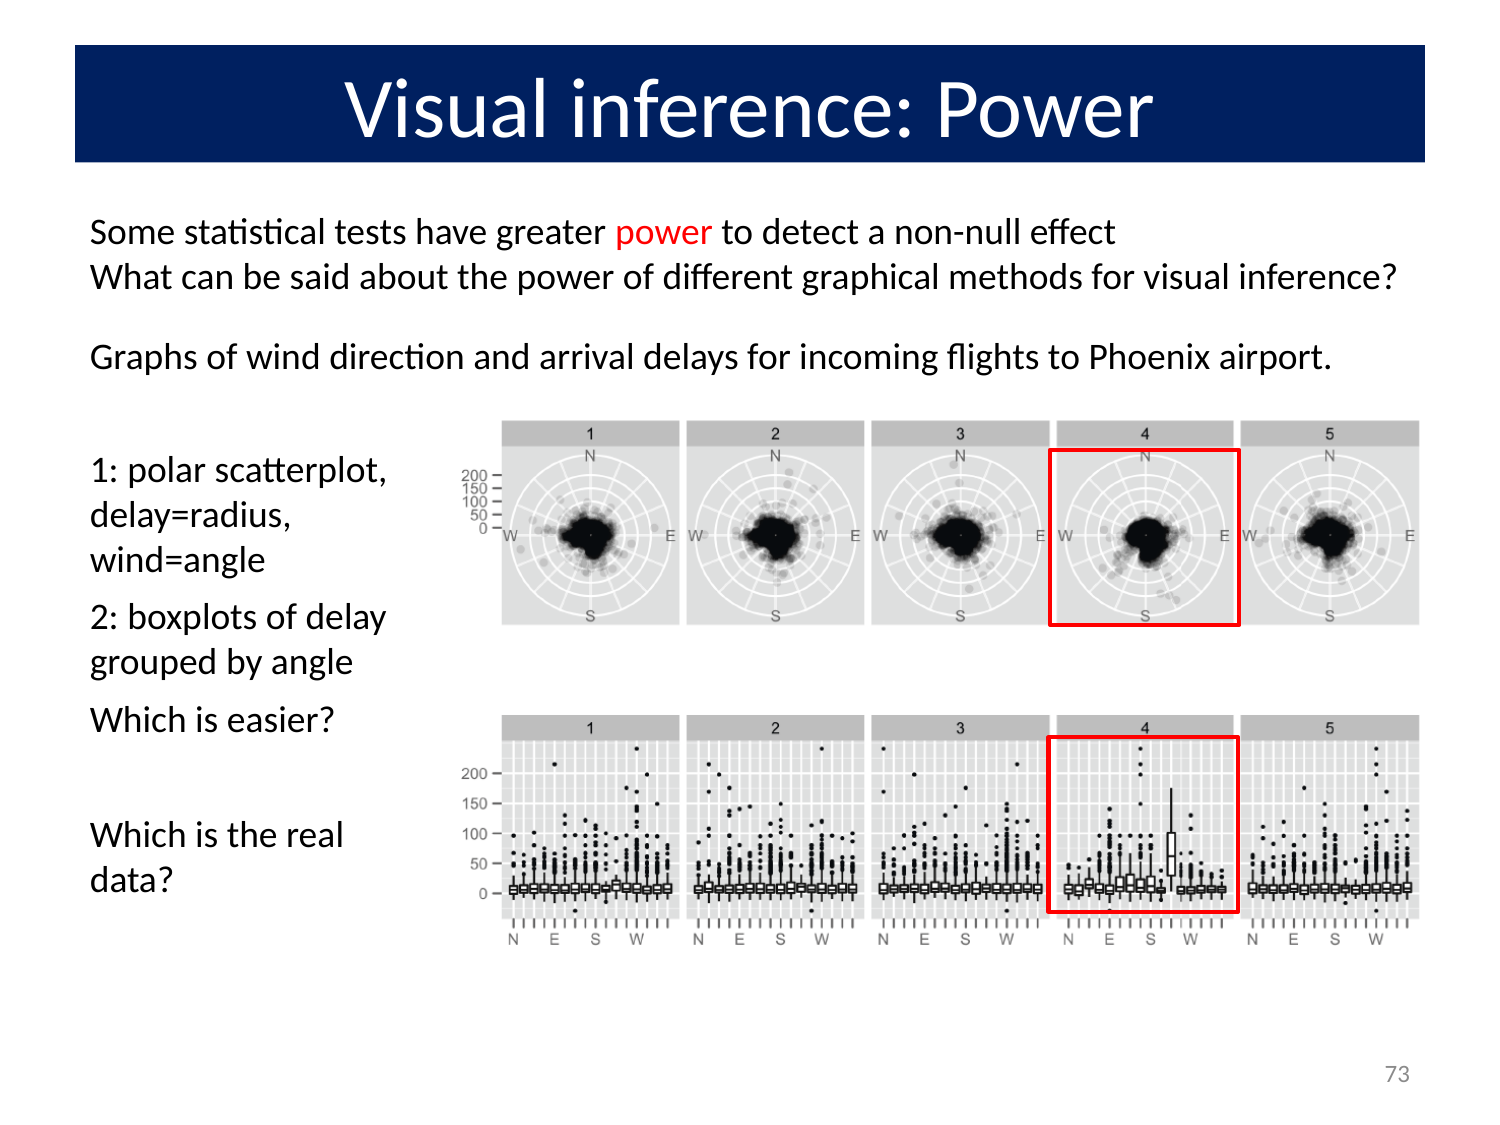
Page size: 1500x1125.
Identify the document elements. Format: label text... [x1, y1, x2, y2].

text_box Graphs of wind direction and arrival delays for incoming flights to Phoenix airport. [74, 324, 1407, 385]
title Visual inference: Power [75, 45, 1425, 163]
text_box 1: polar scatterplot, delay=radius, wind=angle 2: boxplots of delay grouped by angle Which is easier? Which is the real data? [74, 437, 438, 908]
text_box Some statistical tests have greater power to detect a non-null effect What can be said about the power of different graphical methods for visual inference? [74, 199, 1425, 305]
slide_number 73 [1074, 1042, 1425, 1103]
picture [454, 412, 1426, 958]
